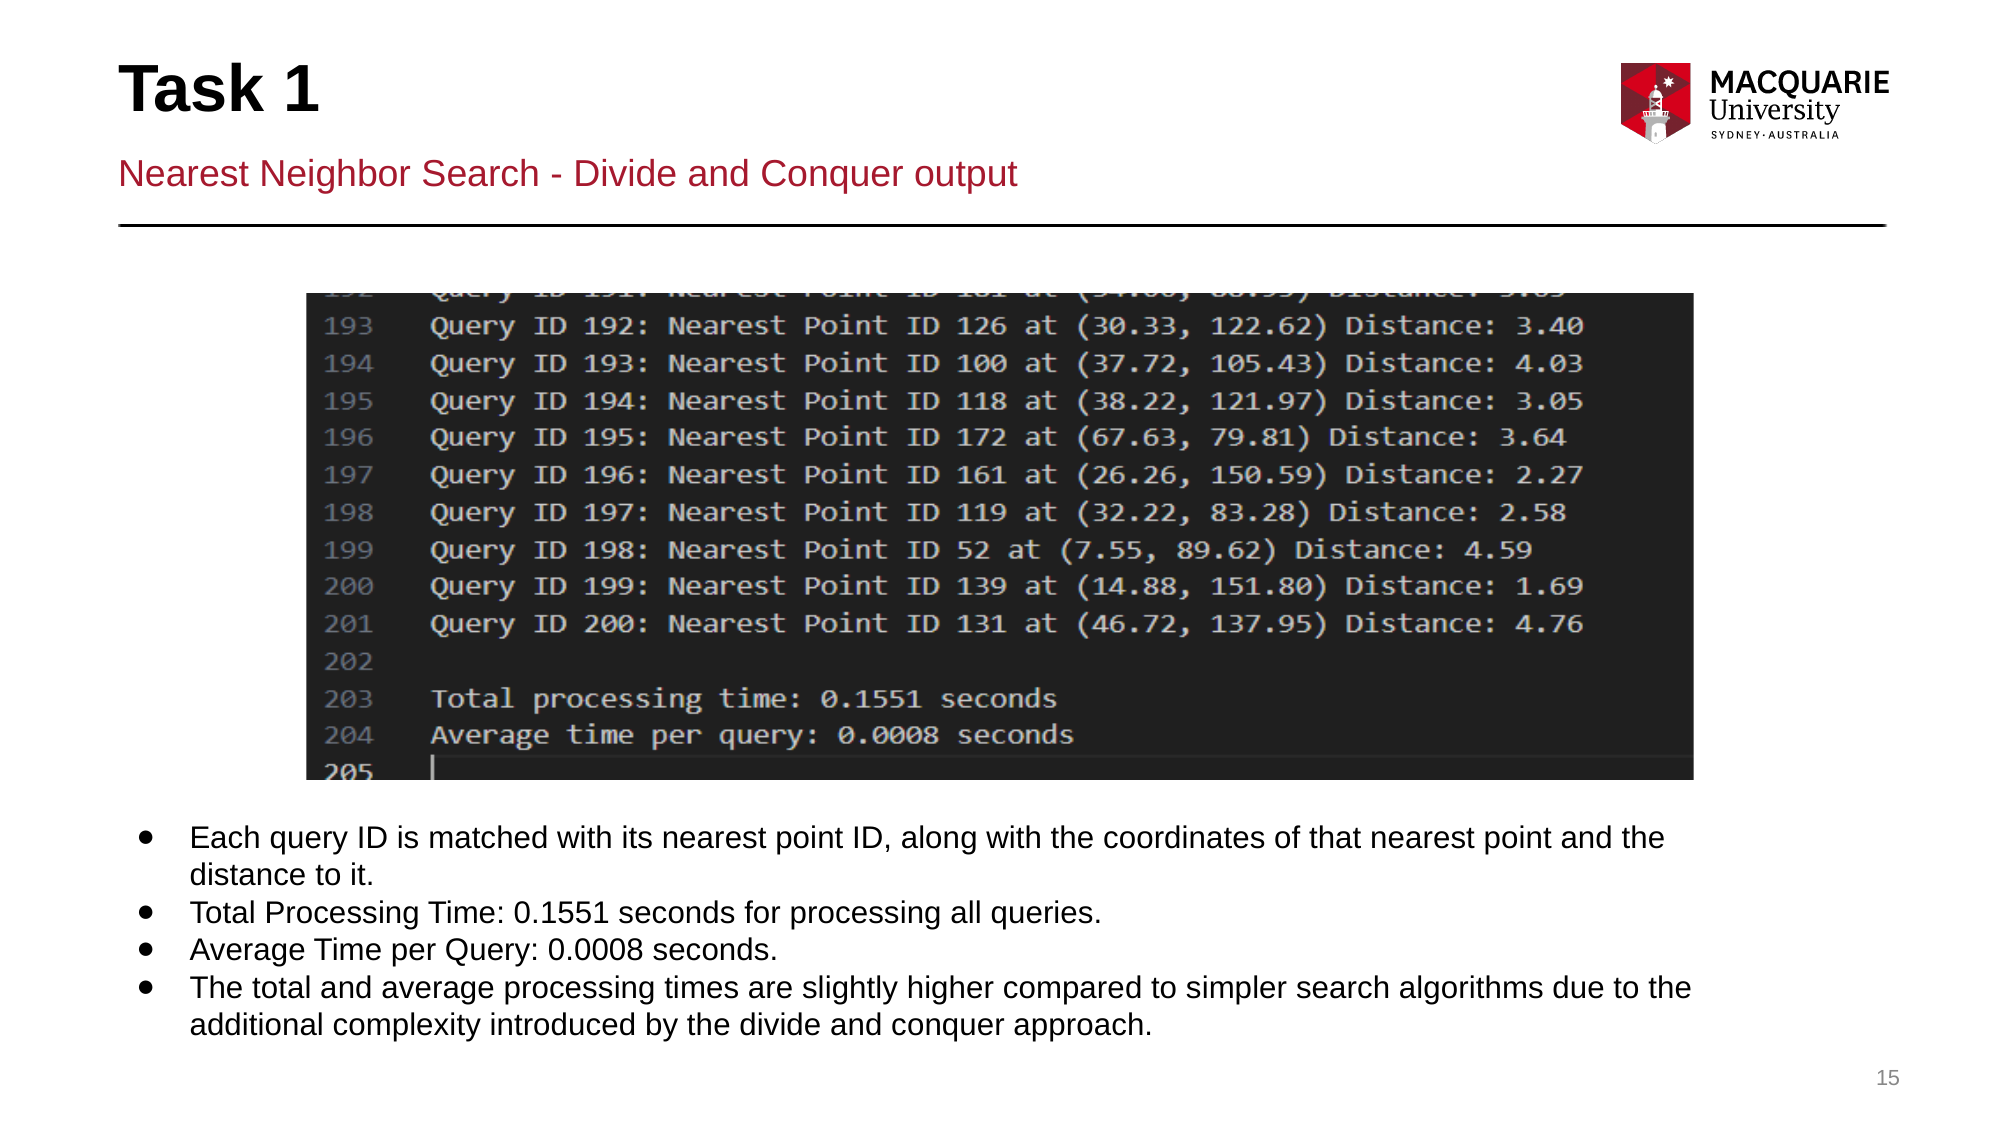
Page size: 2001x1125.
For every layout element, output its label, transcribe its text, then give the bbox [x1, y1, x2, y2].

text_box Each query ID is matched with its nearest point ID, along with the coordinates of that nearest point and the distance to it. Total Processing Time: 0.1551 seconds for processing all queries. Average Time per Query: 0.0008 seconds. The total and average processing times are slightly higher compared to simpler search algorithms due to the additional complexity introduced by the divide and conquer approach. [99, 802, 1777, 1090]
slide_number ‹#› [1433, 1046, 1900, 1107]
picture [305, 293, 1694, 780]
picture [1586, 35, 1922, 168]
list Nearest Neighbor Search - Divide and Conquer output [118, 149, 1520, 227]
title Task 1 [118, 45, 1506, 149]
